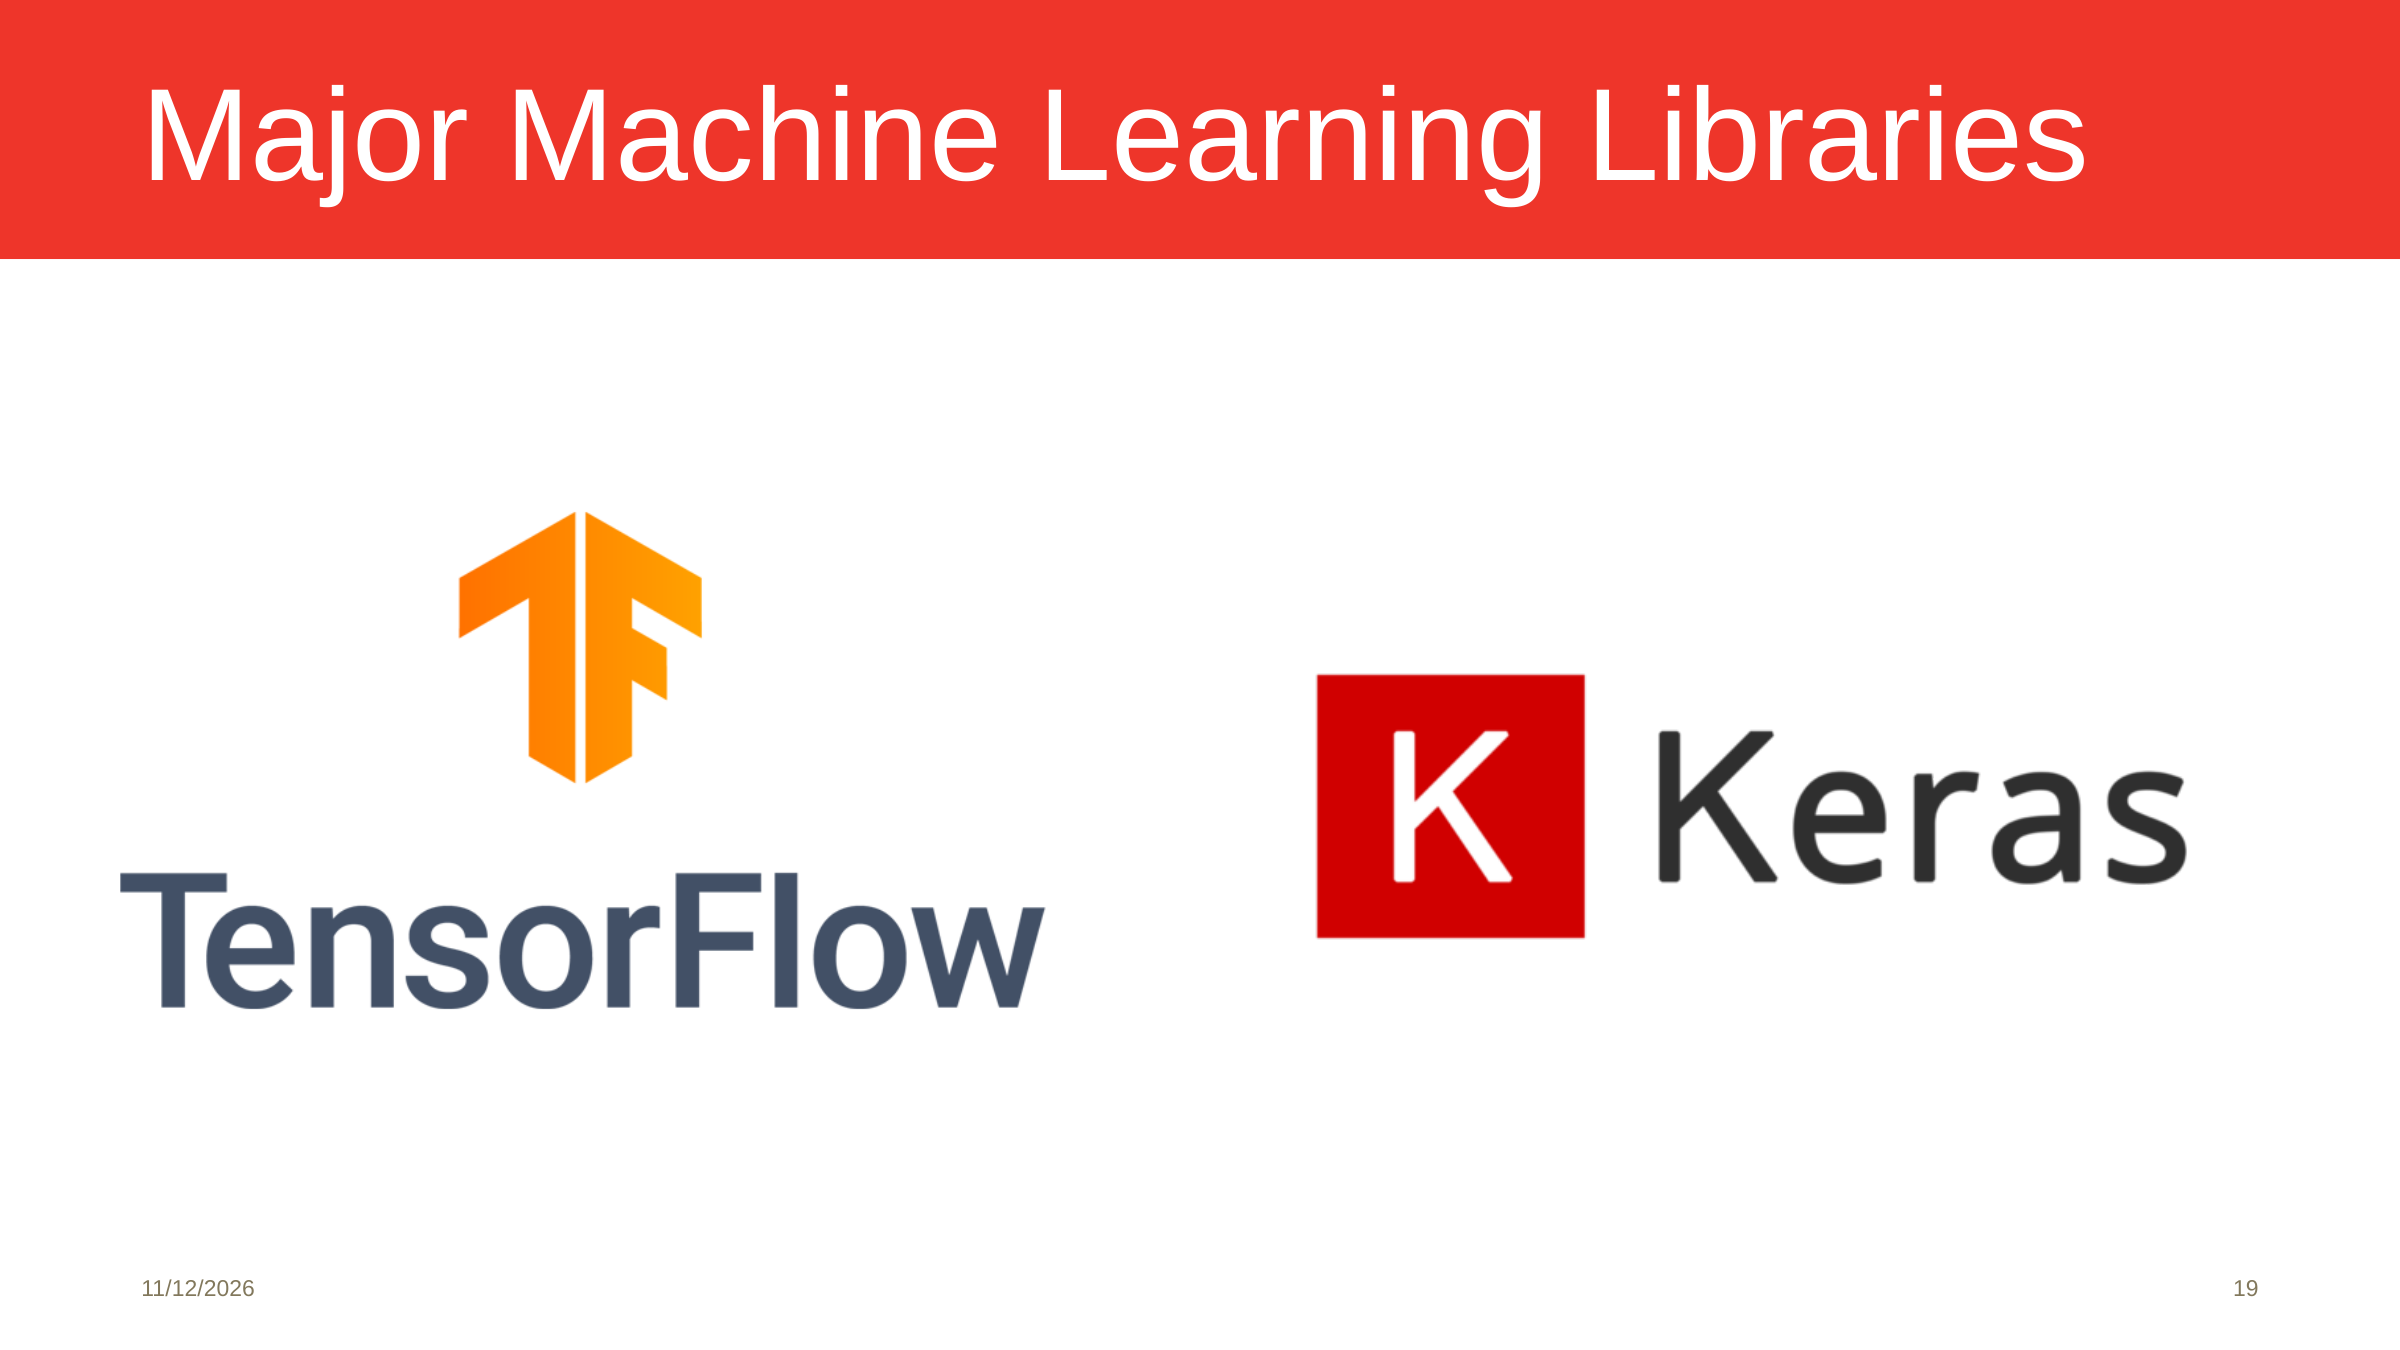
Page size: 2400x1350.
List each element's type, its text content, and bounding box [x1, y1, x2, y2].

slide_number 19 [1719, 1251, 2280, 1324]
title Major Machine Learning Libraries [120, 15, 2280, 241]
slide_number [120, 1251, 680, 1324]
picture [0, 0, 2400, 1350]
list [0, 314, 1376, 1206]
